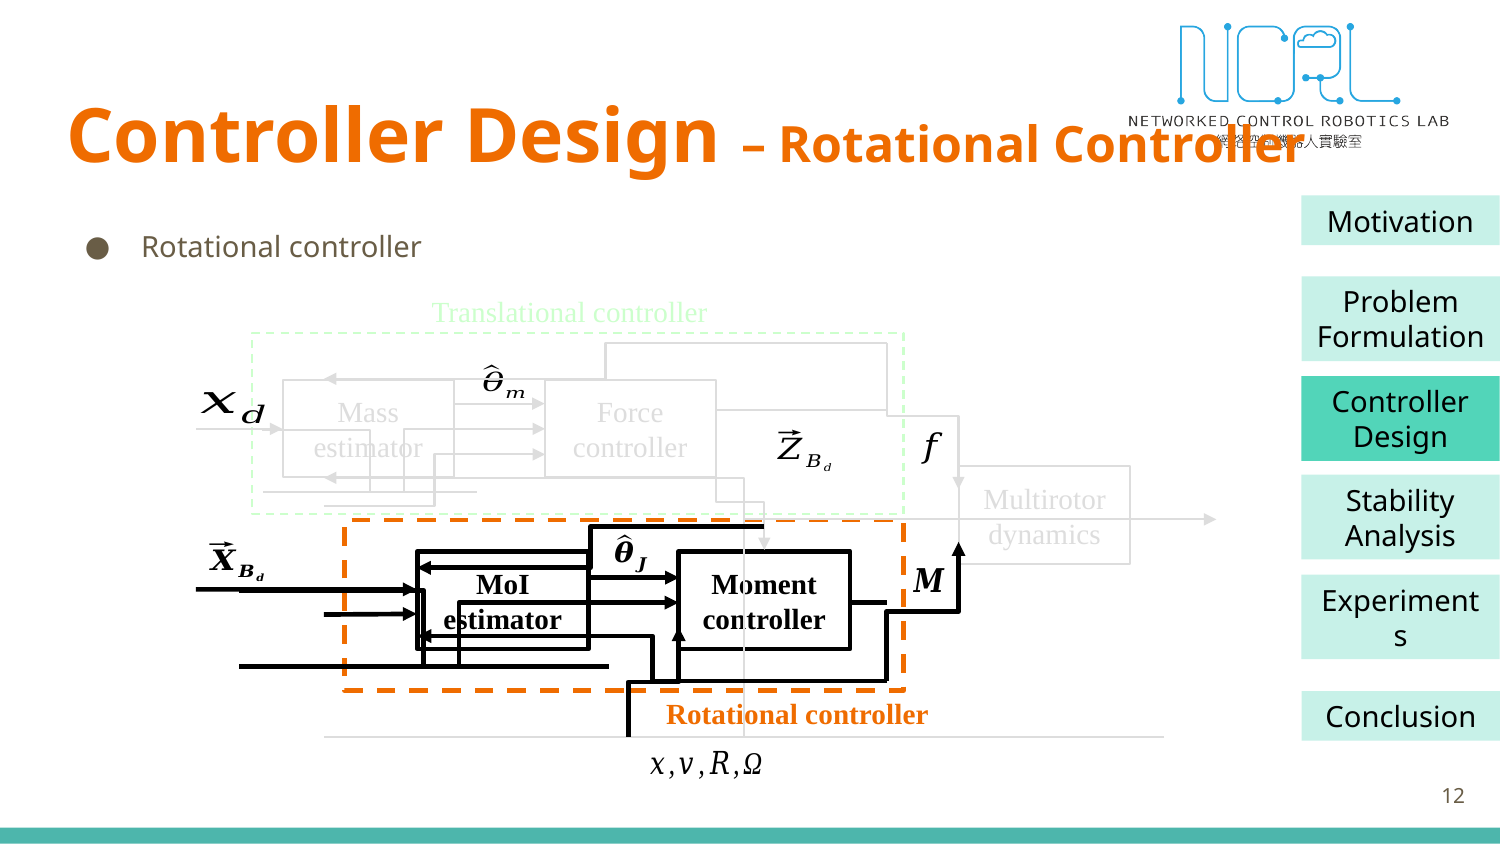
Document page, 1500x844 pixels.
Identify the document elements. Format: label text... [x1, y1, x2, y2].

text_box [195, 285, 1217, 783]
picture [1116, 15, 1467, 155]
slide_number 12 [1389, 764, 1480, 830]
list Rotational controller [51, 207, 461, 290]
title Controller Design – Rotational Controller [51, 72, 1449, 189]
